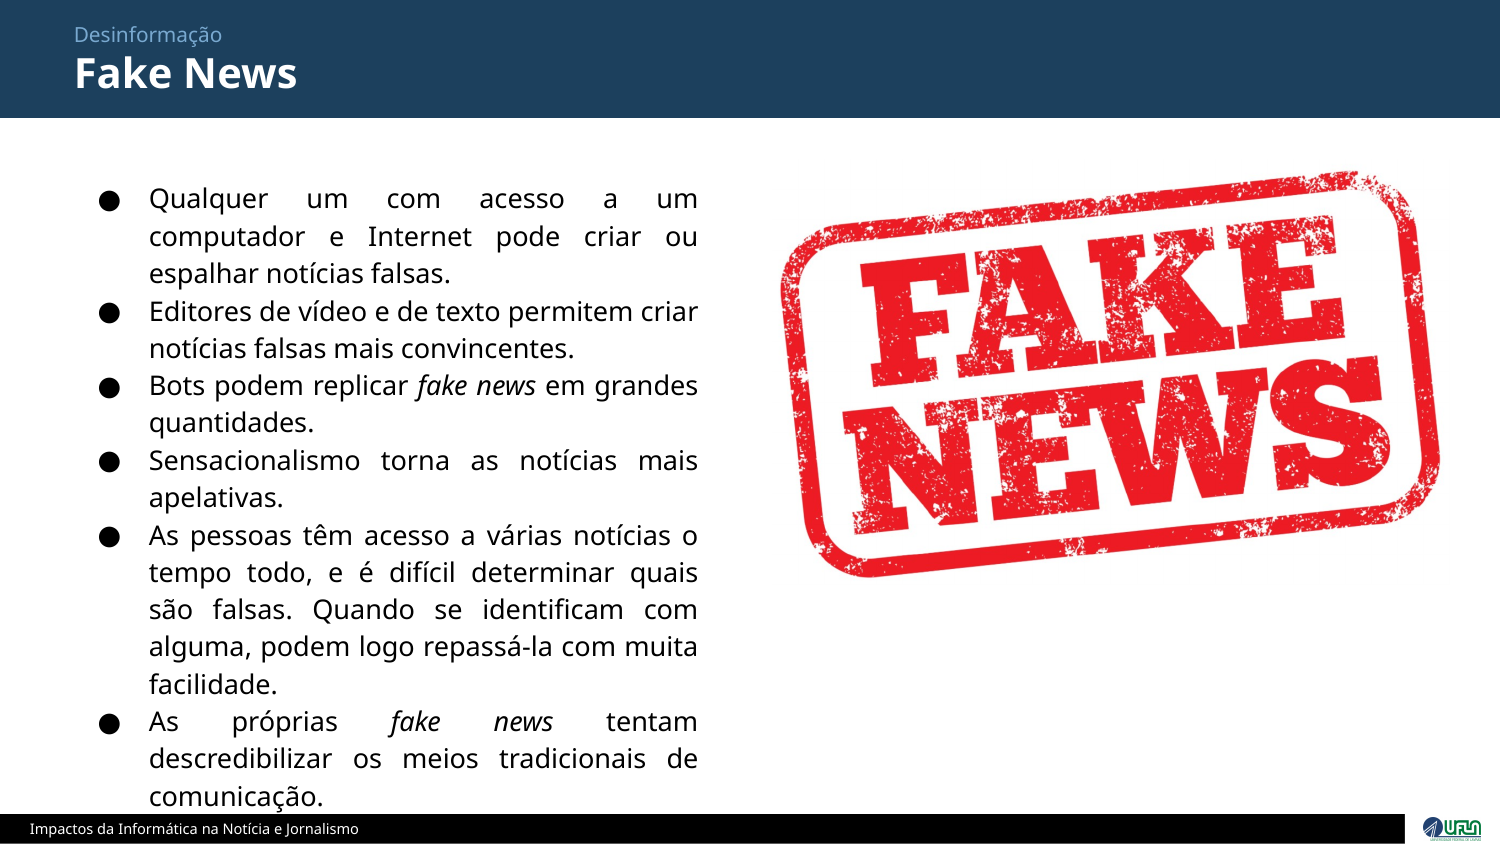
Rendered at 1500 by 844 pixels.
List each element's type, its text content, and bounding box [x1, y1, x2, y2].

picture [771, 159, 1451, 585]
text_box Qualquer um com acesso a um computador e Internet pode criar ou espalhar notícias falsas. Editores de vídeo e de texto permitem criar notícias falsas mais convincentes. Bots podem replicar fake news em grandes quantidades. Sensacionalismo torna as notícias mais apelativas. As pessoas têm acesso a várias notícias o tempo todo, e é difícil determinar quais são falsas. Quando se identificam com alguma, podem logo repassá-la com muita facilidade. As próprias fake news tentam descredibilizar os meios tradicionais de comunicação. [0, 118, 772, 812]
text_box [0, 813, 1500, 844]
text_box Desinformação Fake News [0, 0, 1500, 118]
